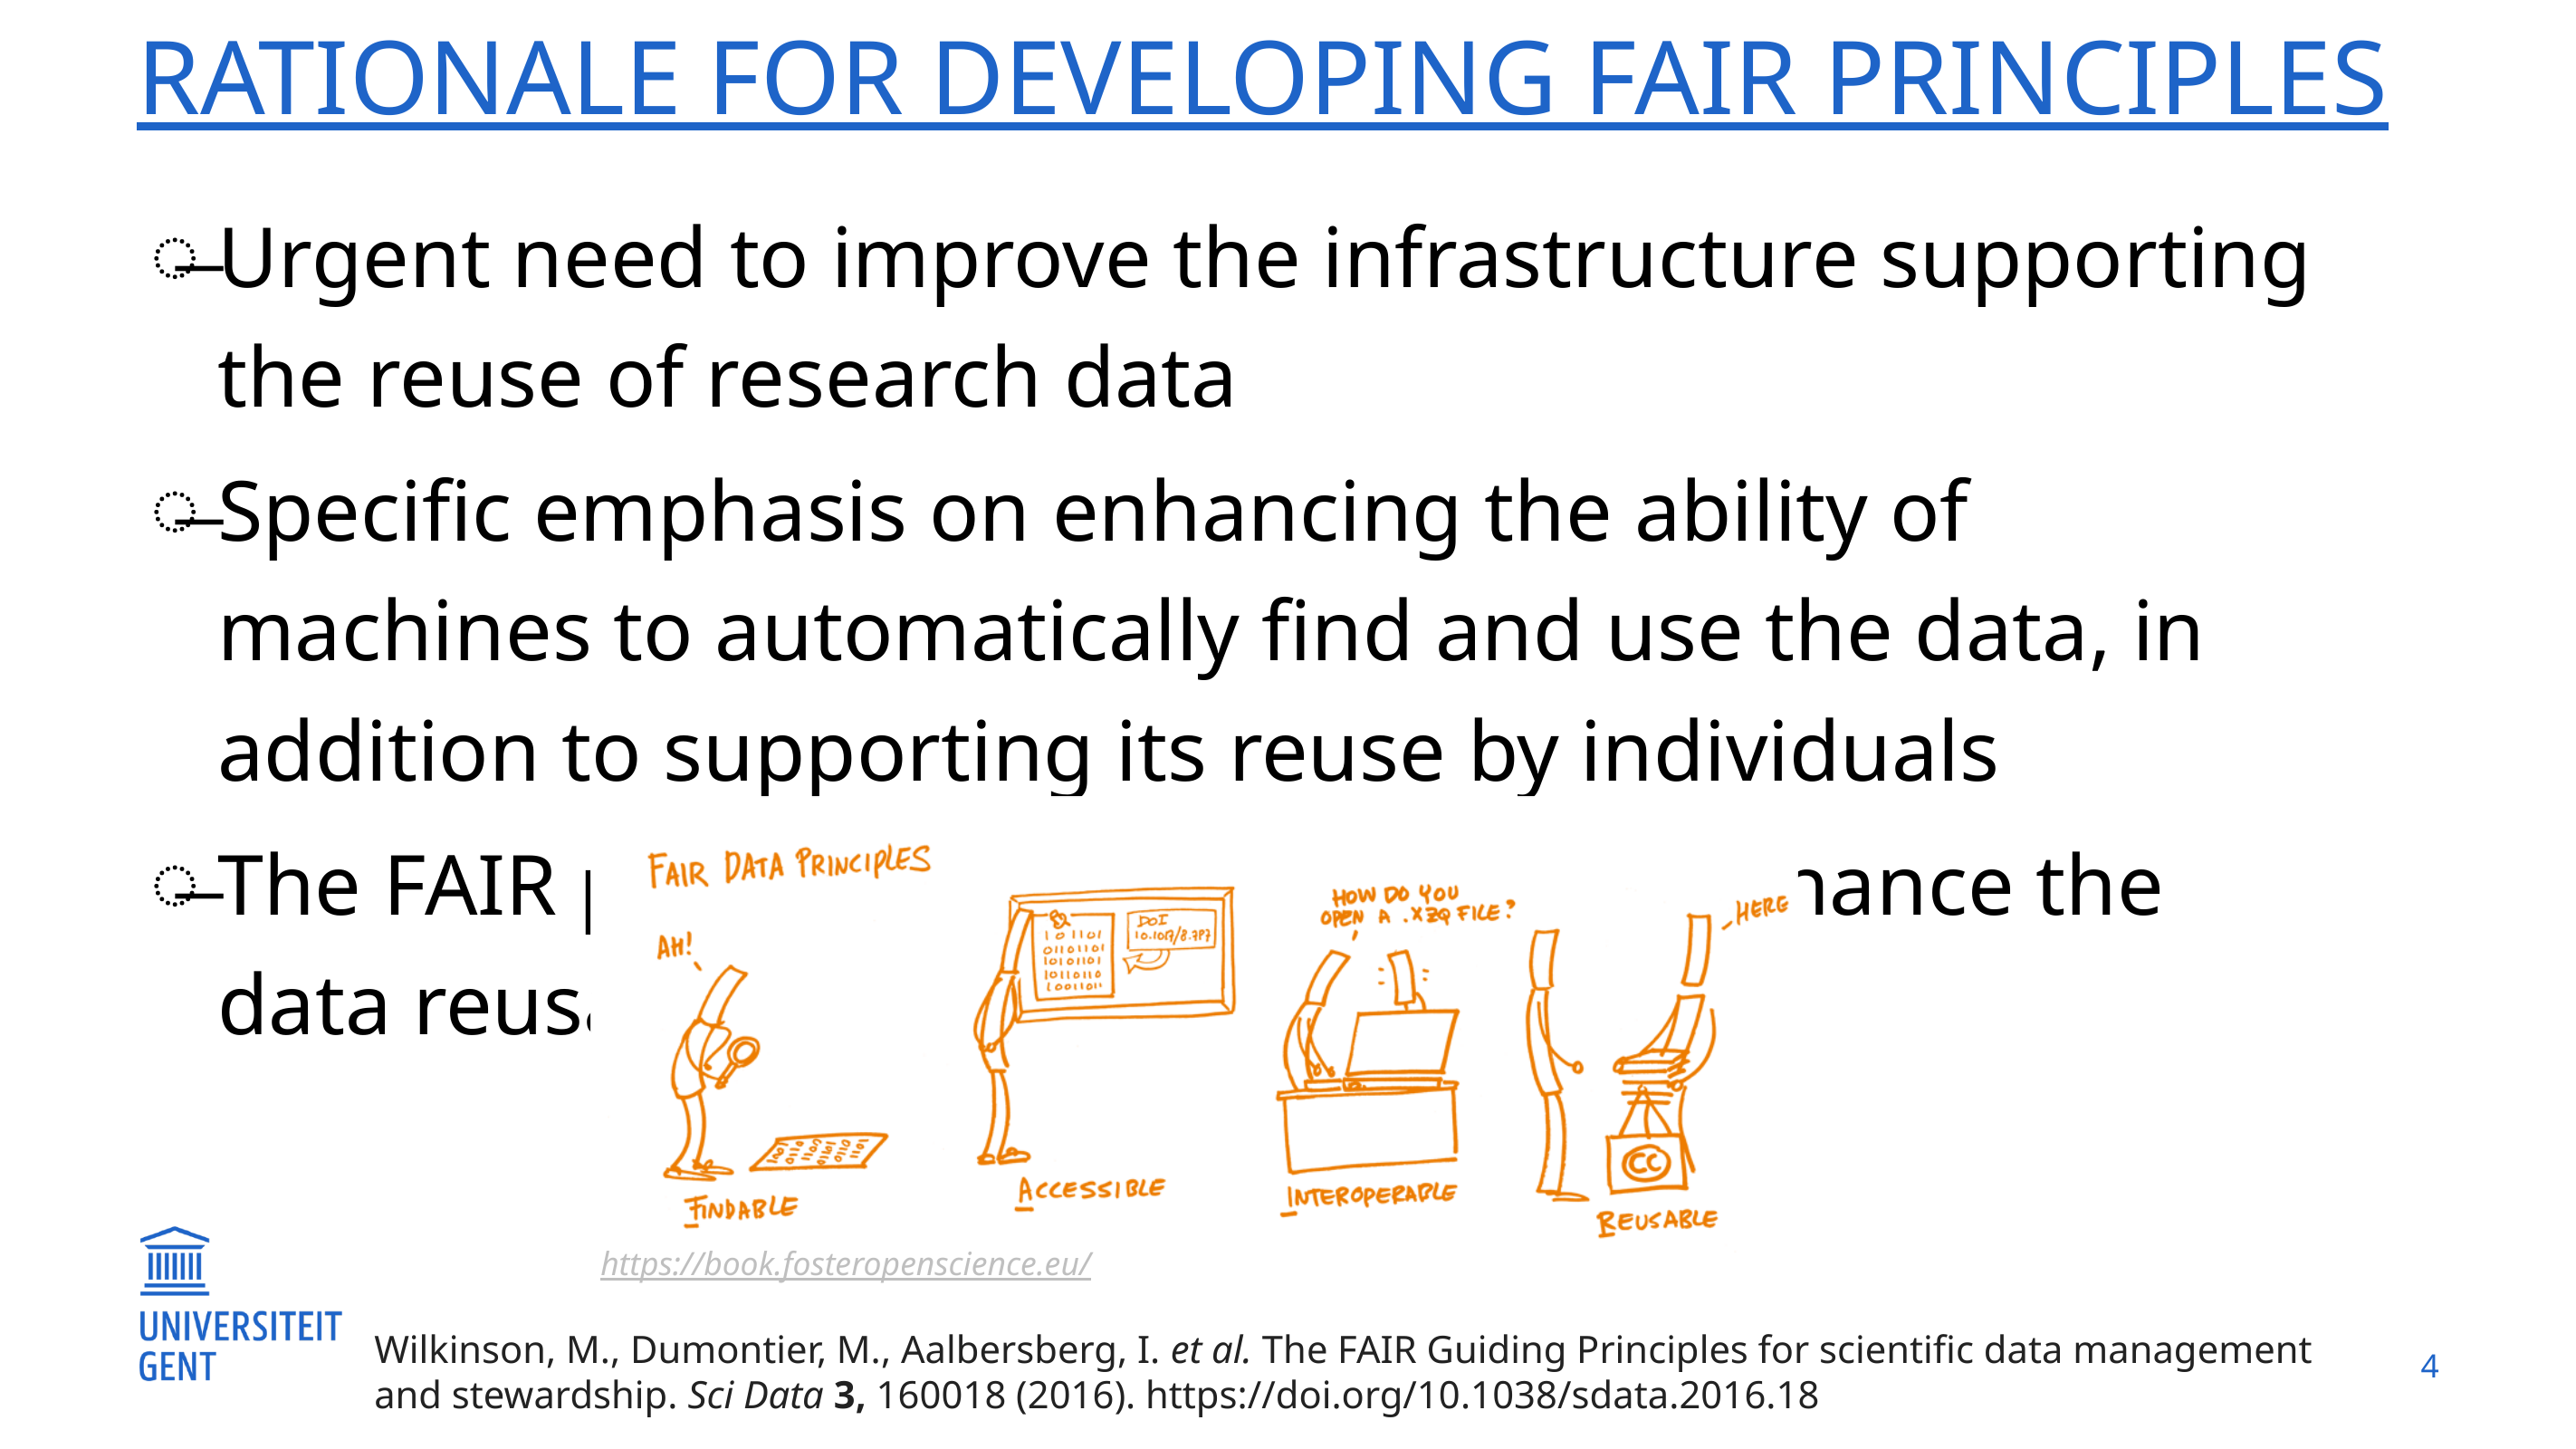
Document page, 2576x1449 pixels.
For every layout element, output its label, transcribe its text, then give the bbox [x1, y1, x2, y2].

list Urgent need to improve the infrastructure supporting the reuse of research data Specific emphasis on enhancing the ability of machines to automatically find and use the data, in addition to supporting its reuse by individuals The FAIR principles are a guideline to enhance the data reusability [124, 177, 2342, 1173]
picture [72, 1174, 415, 1449]
text_box Wilkinson, M., Dumontier, M., Aalbersberg, I. et al. The FAIR Guiding Principles for scientific data management and stewardship. Sci Data 3, 160018 (2016). https://doi.org/10.1038/sdata.2016.18 [360, 1319, 2342, 1424]
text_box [590, 796, 1798, 1290]
slide_number 4 [2342, 1329, 2453, 1407]
title Rationale for developing fair principles [123, 20, 2456, 149]
